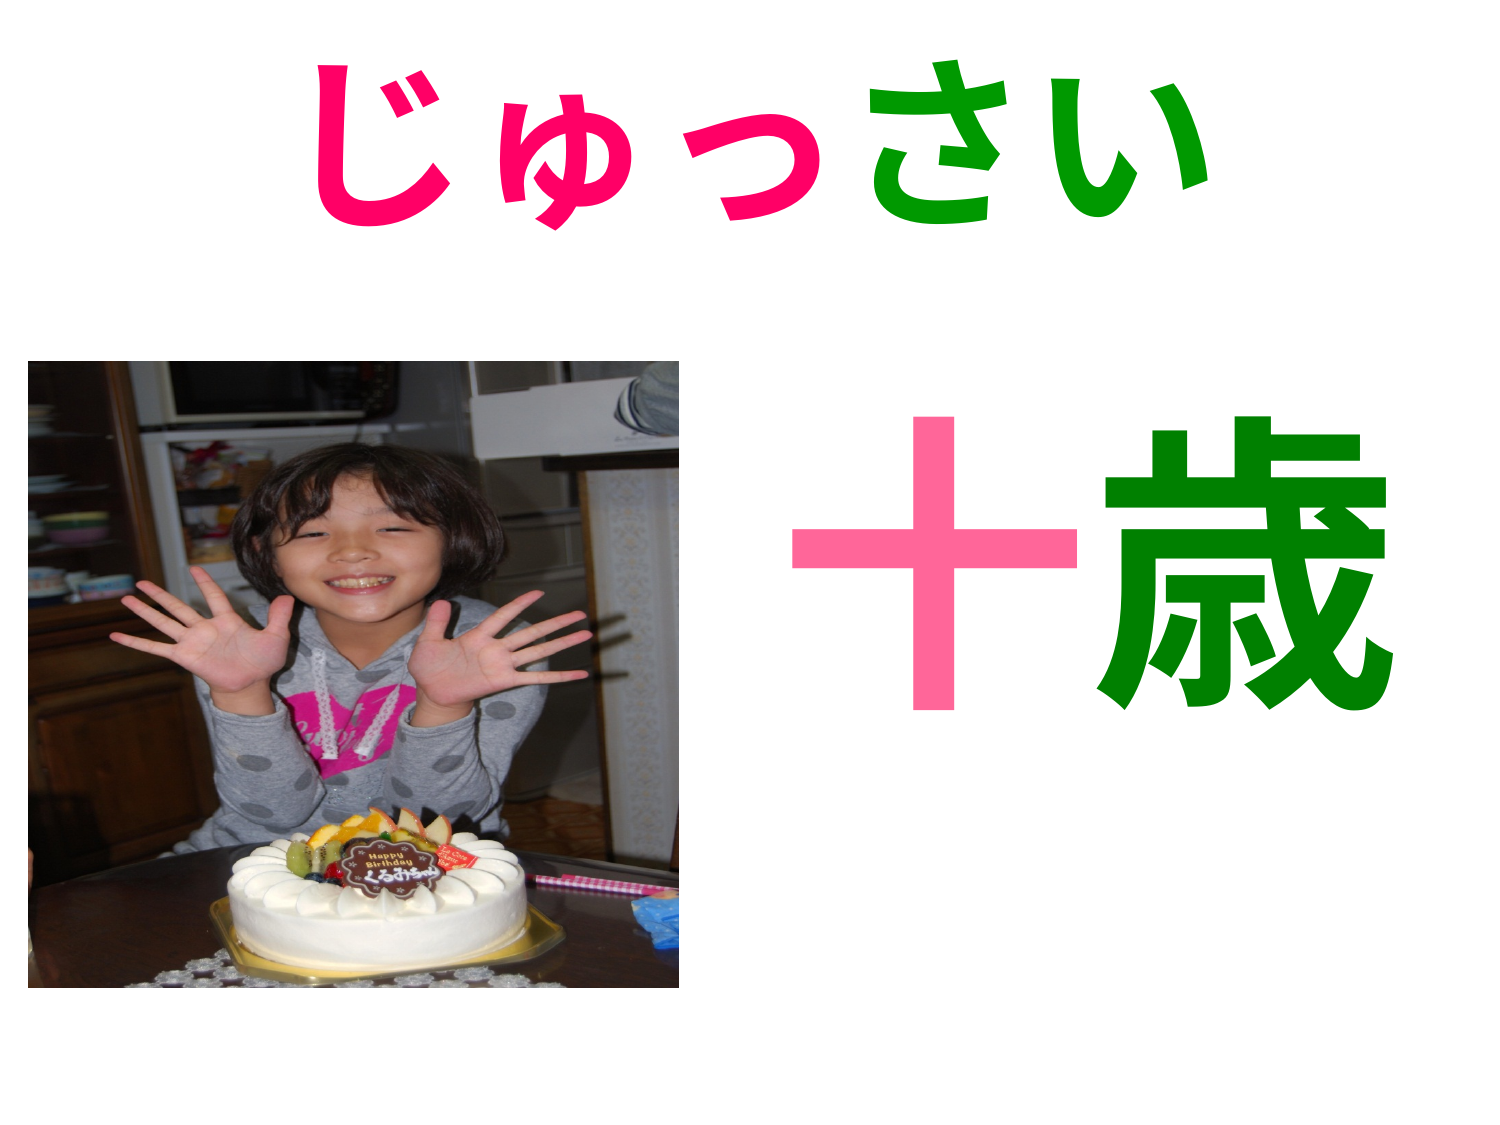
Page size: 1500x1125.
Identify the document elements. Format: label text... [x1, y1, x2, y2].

picture [28, 361, 679, 988]
title じゅっさい [75, 45, 1425, 233]
list 十歳 [762, 362, 1425, 1005]
